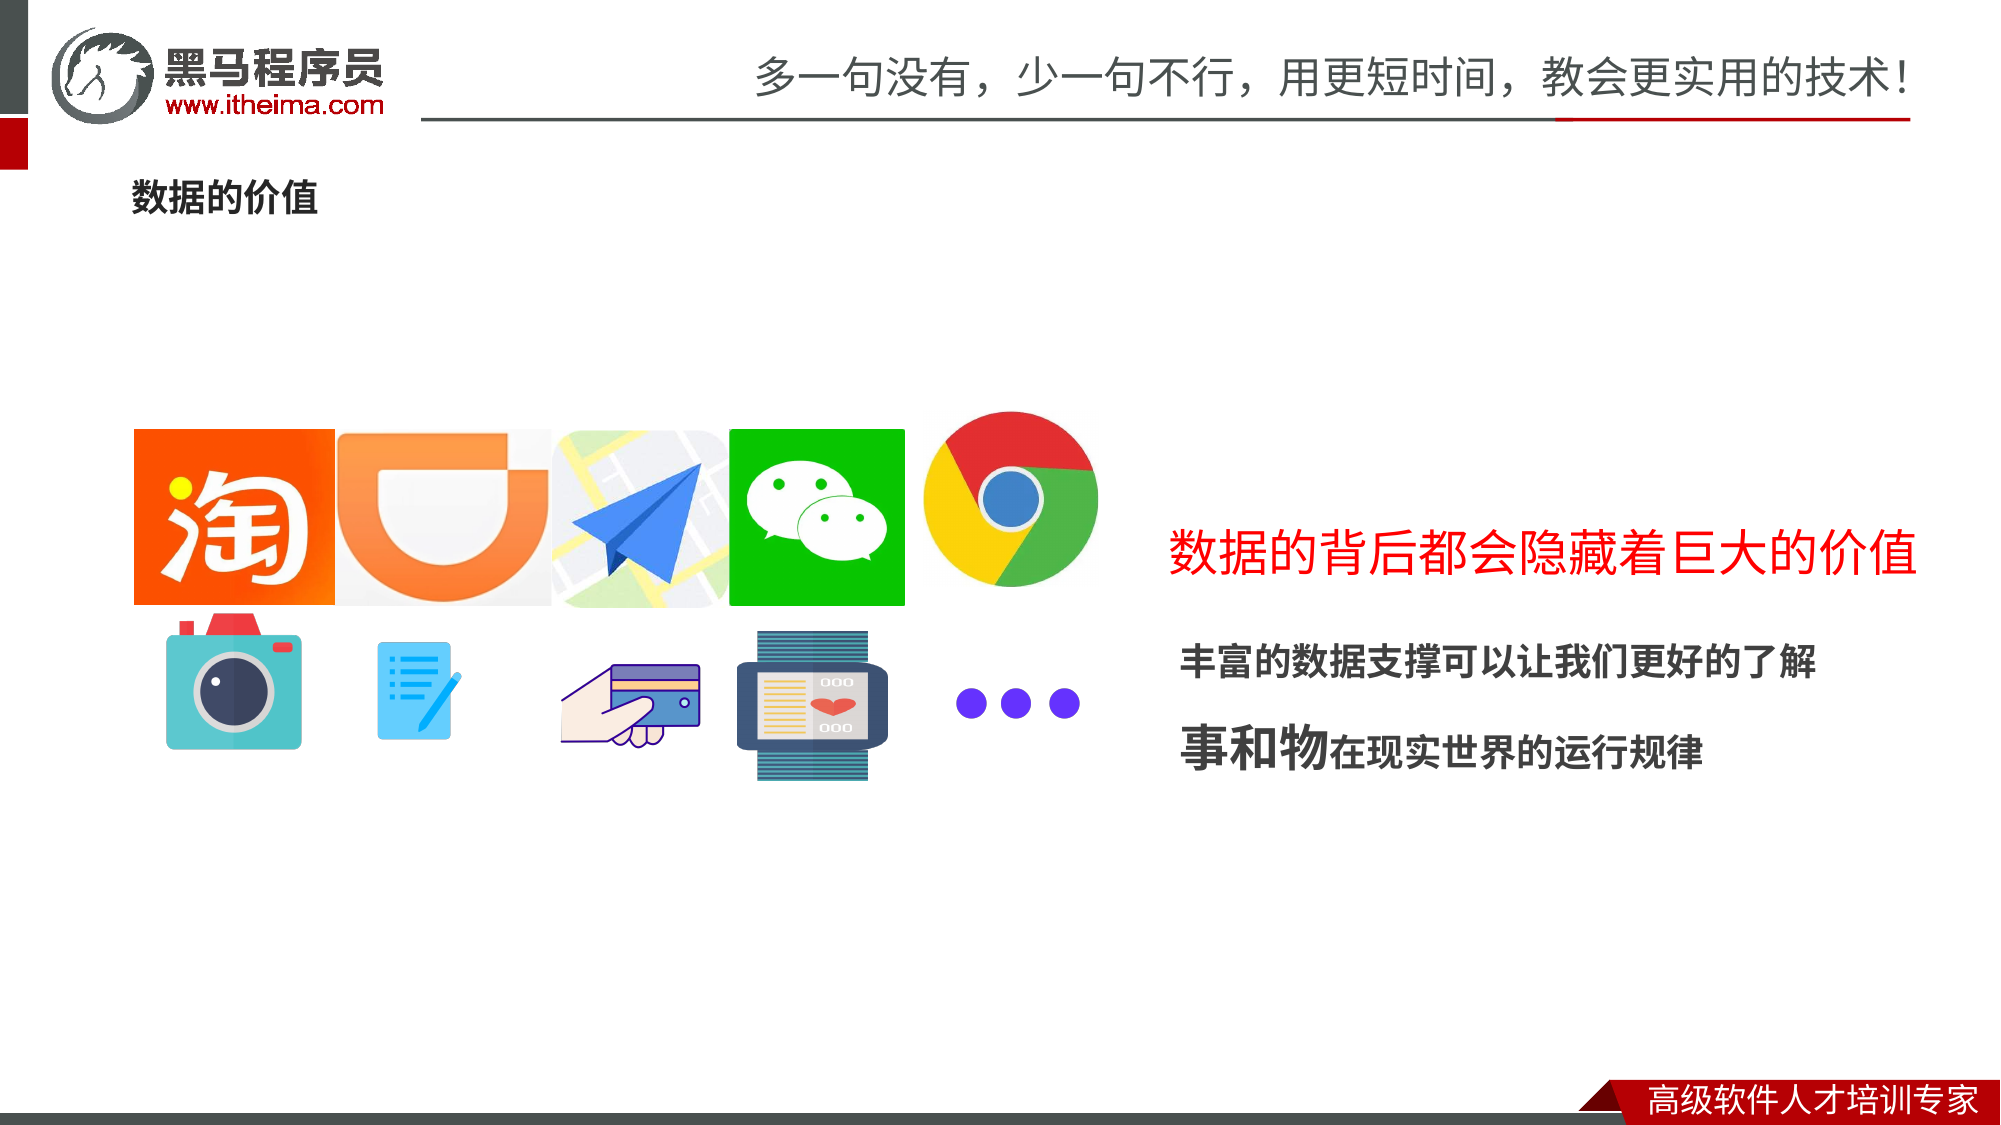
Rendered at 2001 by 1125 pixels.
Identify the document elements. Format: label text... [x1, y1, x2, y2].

text_box 事和物在现实世界的运行规律 [1164, 709, 1720, 785]
picture [50, 26, 384, 125]
picture [922, 409, 1099, 587]
picture [344, 617, 496, 768]
picture [134, 429, 905, 756]
picture [737, 630, 888, 782]
picture [553, 623, 704, 774]
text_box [891, 623, 1135, 774]
text_box 数据的背后都会隐藏着巨大的价值 [1153, 514, 1934, 590]
text_box 丰富的数据支撑可以让我们更好的了解 [1164, 631, 1832, 691]
list 数据的价值 [116, 154, 1872, 239]
